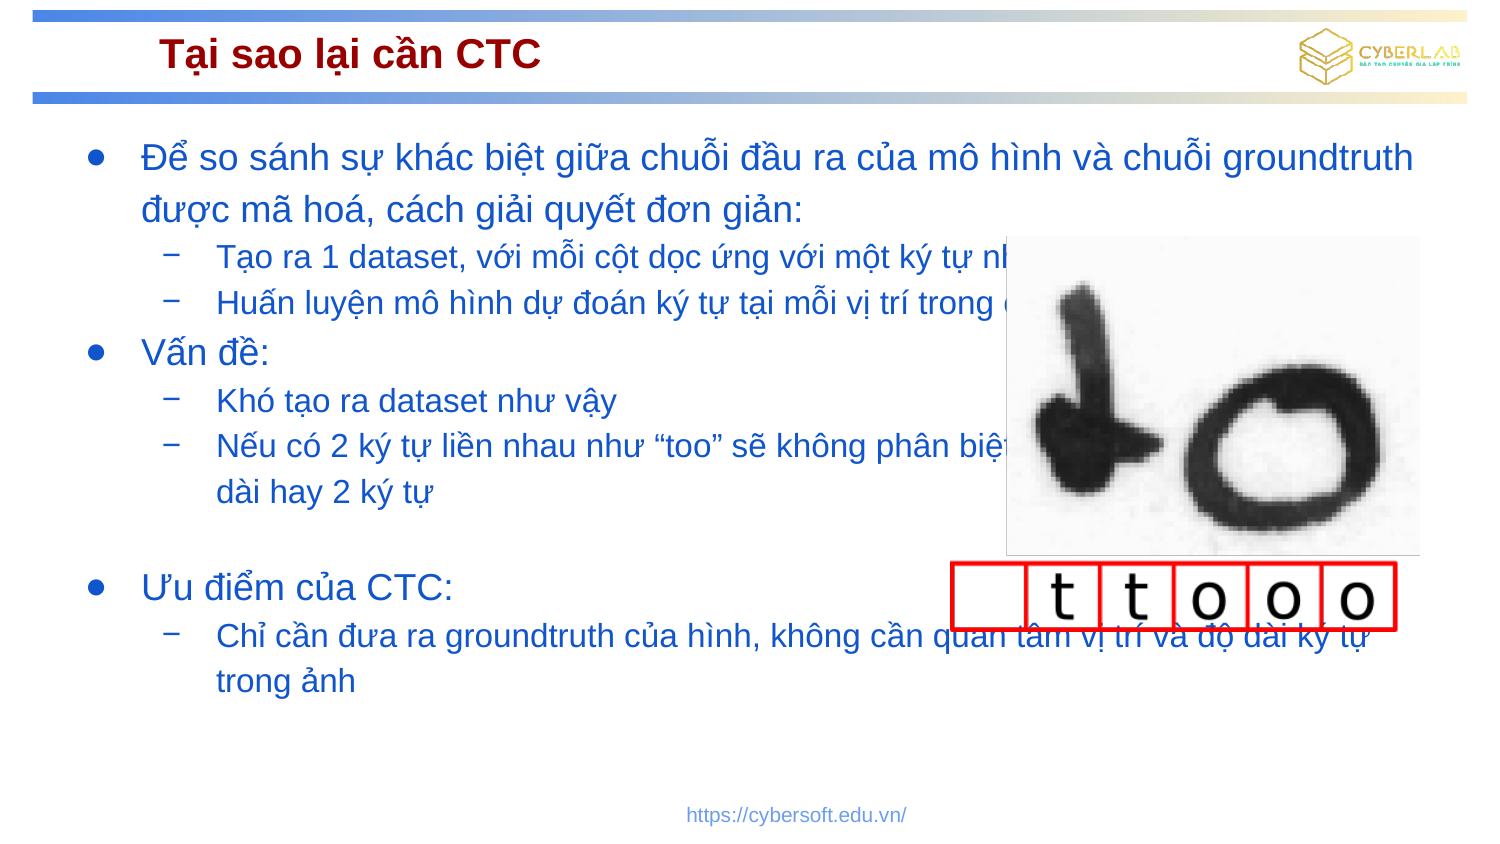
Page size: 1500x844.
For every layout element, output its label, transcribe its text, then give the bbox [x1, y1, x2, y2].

list Để so sánh sự khác biệt giữa chuỗi đầu ra của mô hình và chuỗi groundtruth được mã hoá, cách giải quyết đơn giản: Tạo ra 1 dataset, với mỗi cột dọc ứng với một ký tự như hình bên Huấn luyện mô hình dự đoán ký tự tại mỗi vị trí trong chuỗi Vấn đề: Khó tạo ra dataset như vậy Nếu có 2 ký tự liền nhau như “too” sẽ không phân biệt được là một ký tự viết kéo dài hay 2 ký tự Ưu điểm của CTC: Chỉ cần đưa ra groundtruth của hình, không cần quan tâm vị trí và độ dài ký tự trong ảnh [51, 111, 1449, 762]
picture [1449, 28, 1468, 85]
picture [950, 235, 1420, 632]
title Tại sao lại cần CTC [144, 12, 1449, 93]
